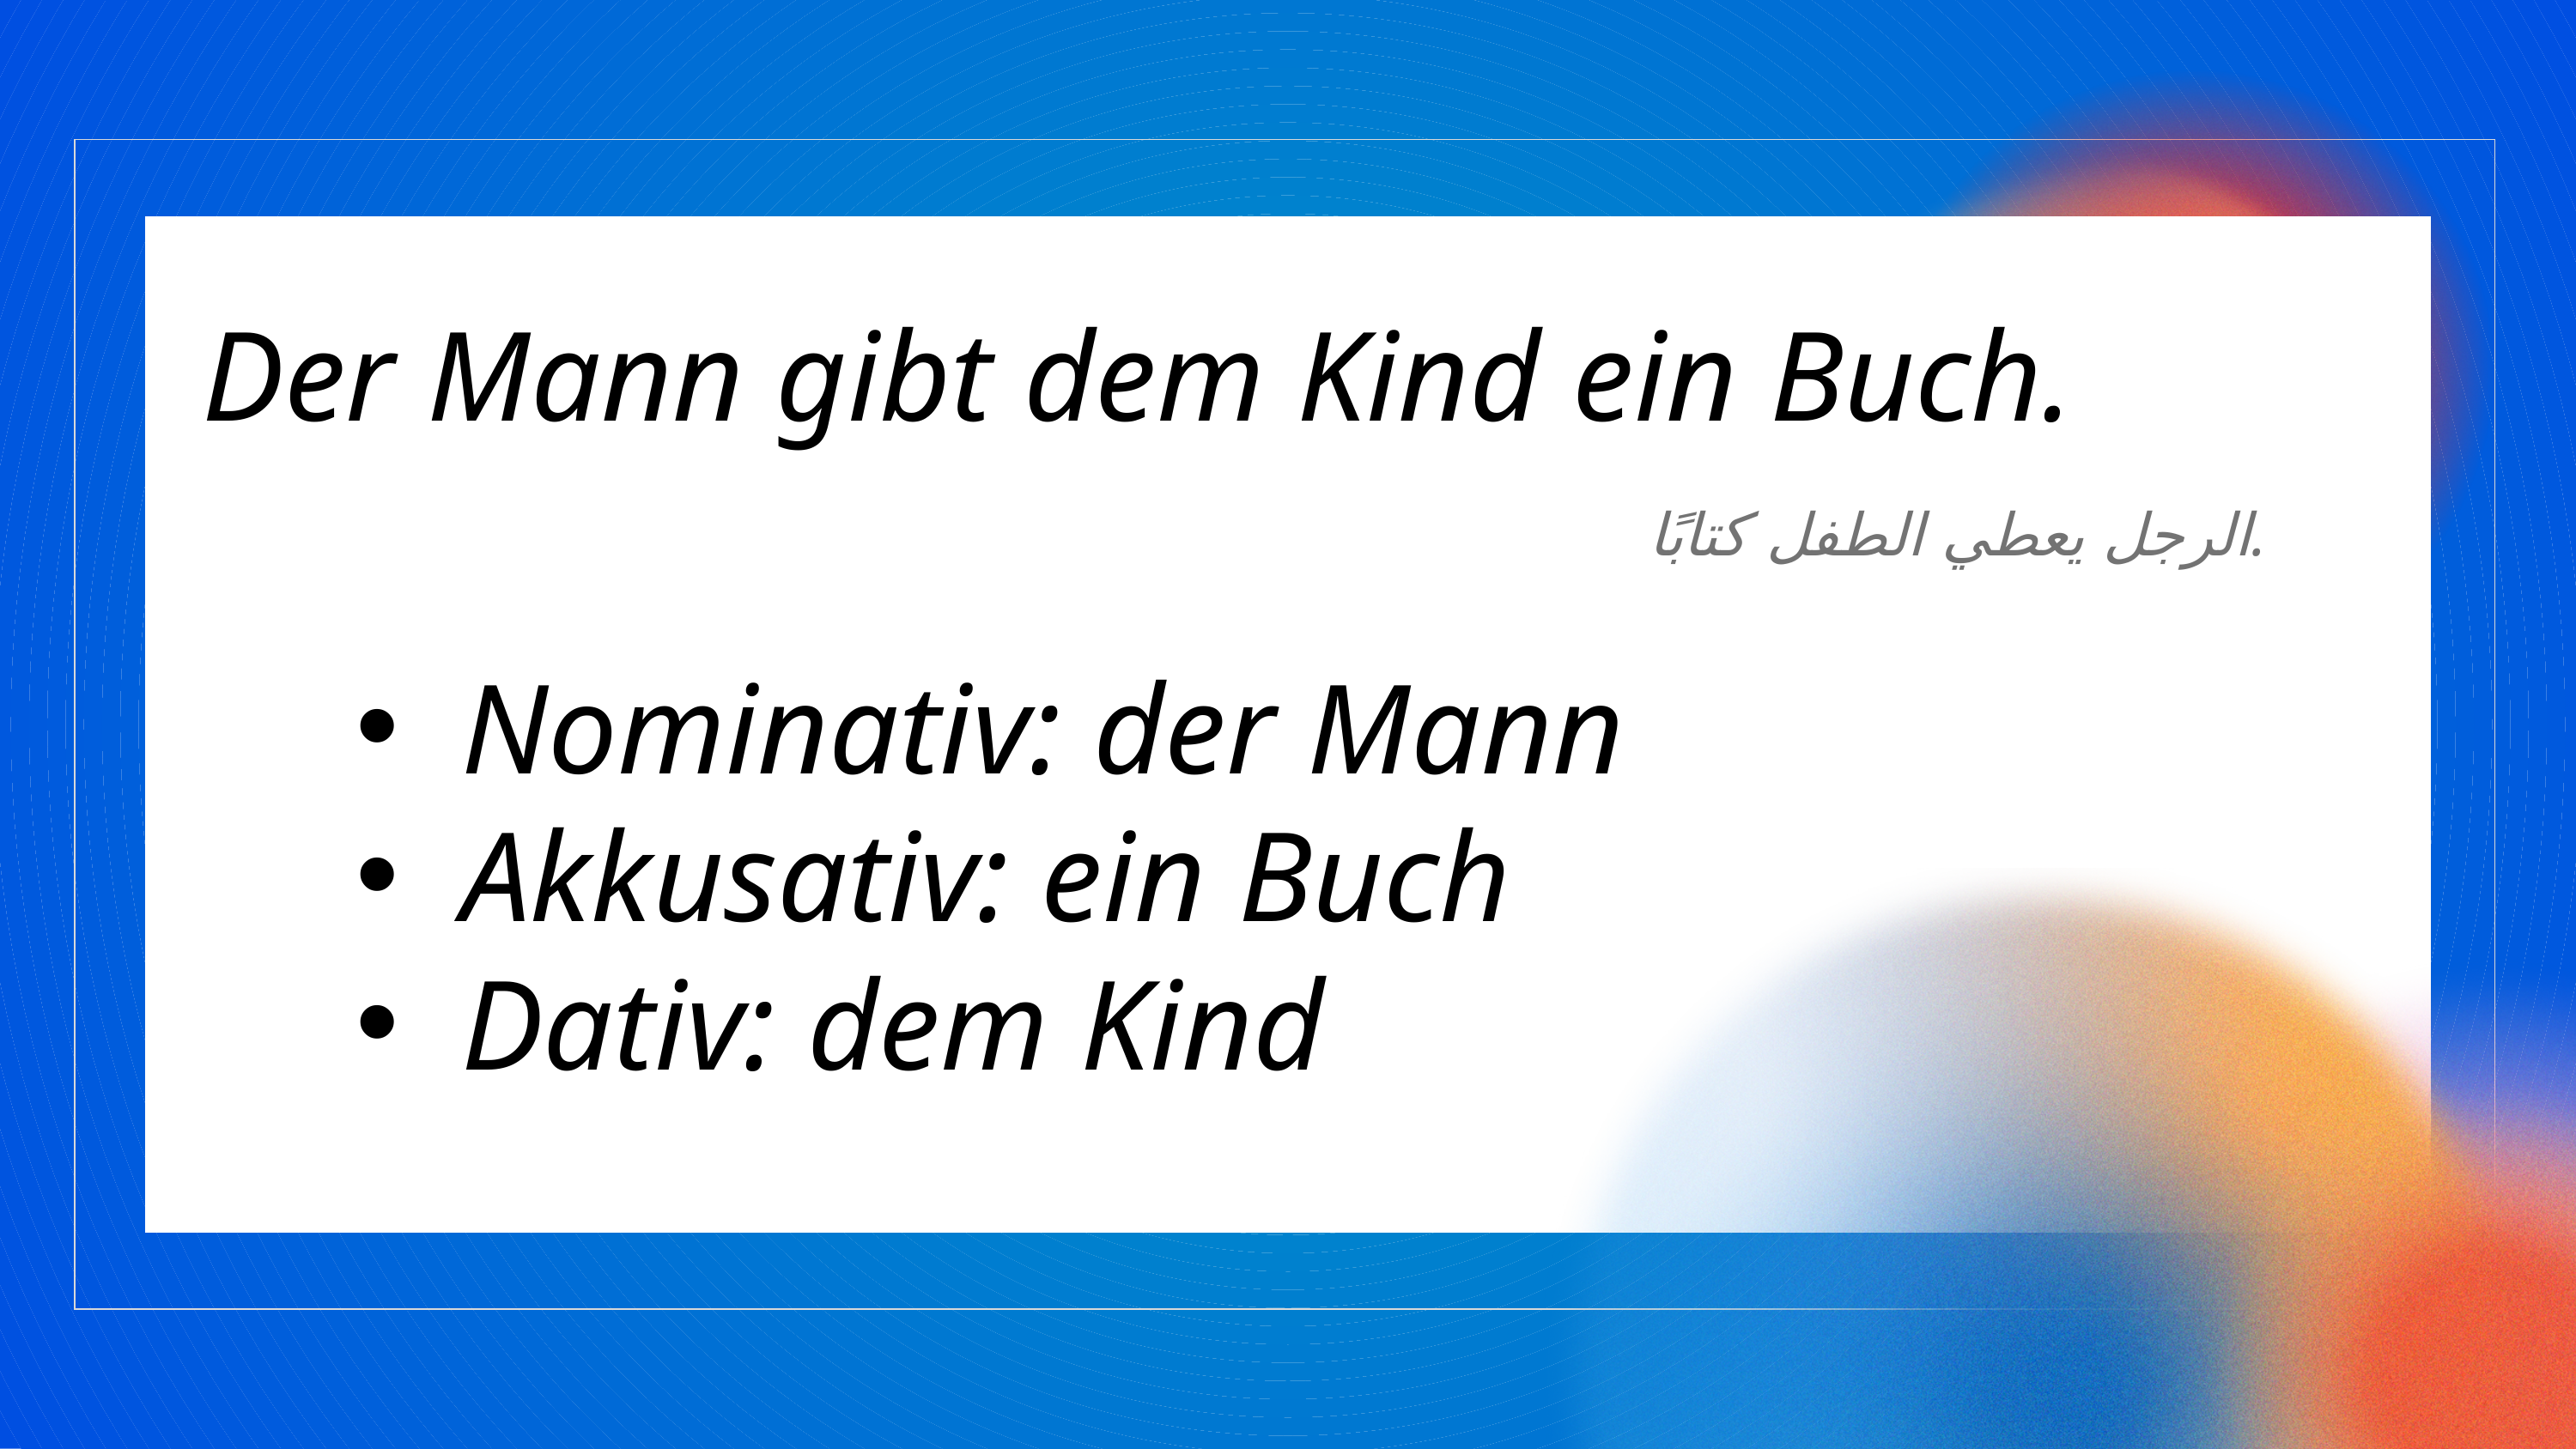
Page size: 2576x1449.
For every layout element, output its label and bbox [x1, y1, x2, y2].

text_box [144, 215, 2432, 1234]
text_box [1543, 868, 2576, 1449]
text_box [74, 139, 2495, 1309]
text_box [1792, 70, 2495, 136]
